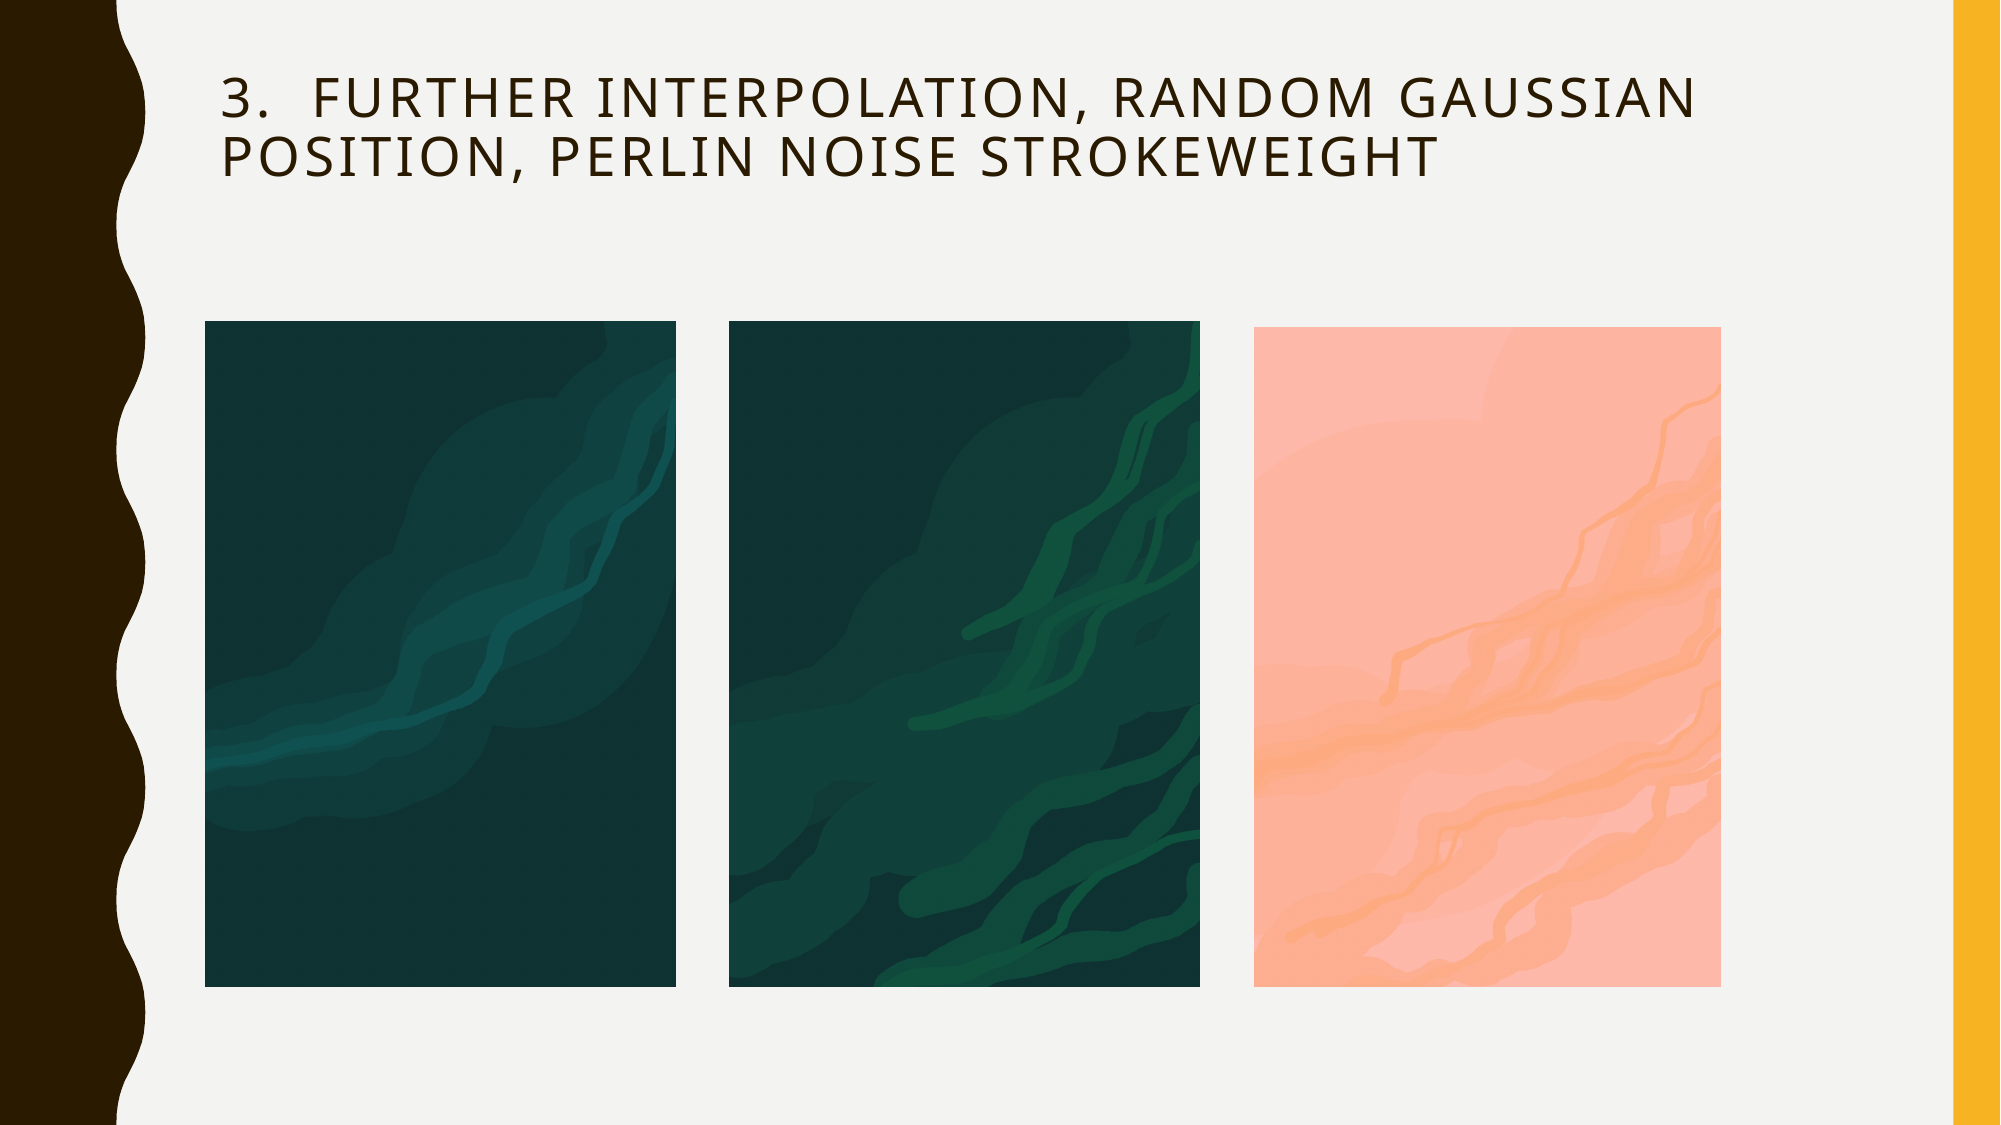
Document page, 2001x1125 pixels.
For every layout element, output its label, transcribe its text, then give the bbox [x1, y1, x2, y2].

picture [729, 321, 1200, 987]
picture [1254, 327, 1721, 987]
picture [205, 321, 676, 987]
title 3. Further interpolation, random gaussian position, perlin noise strokeweight [205, 62, 1721, 247]
